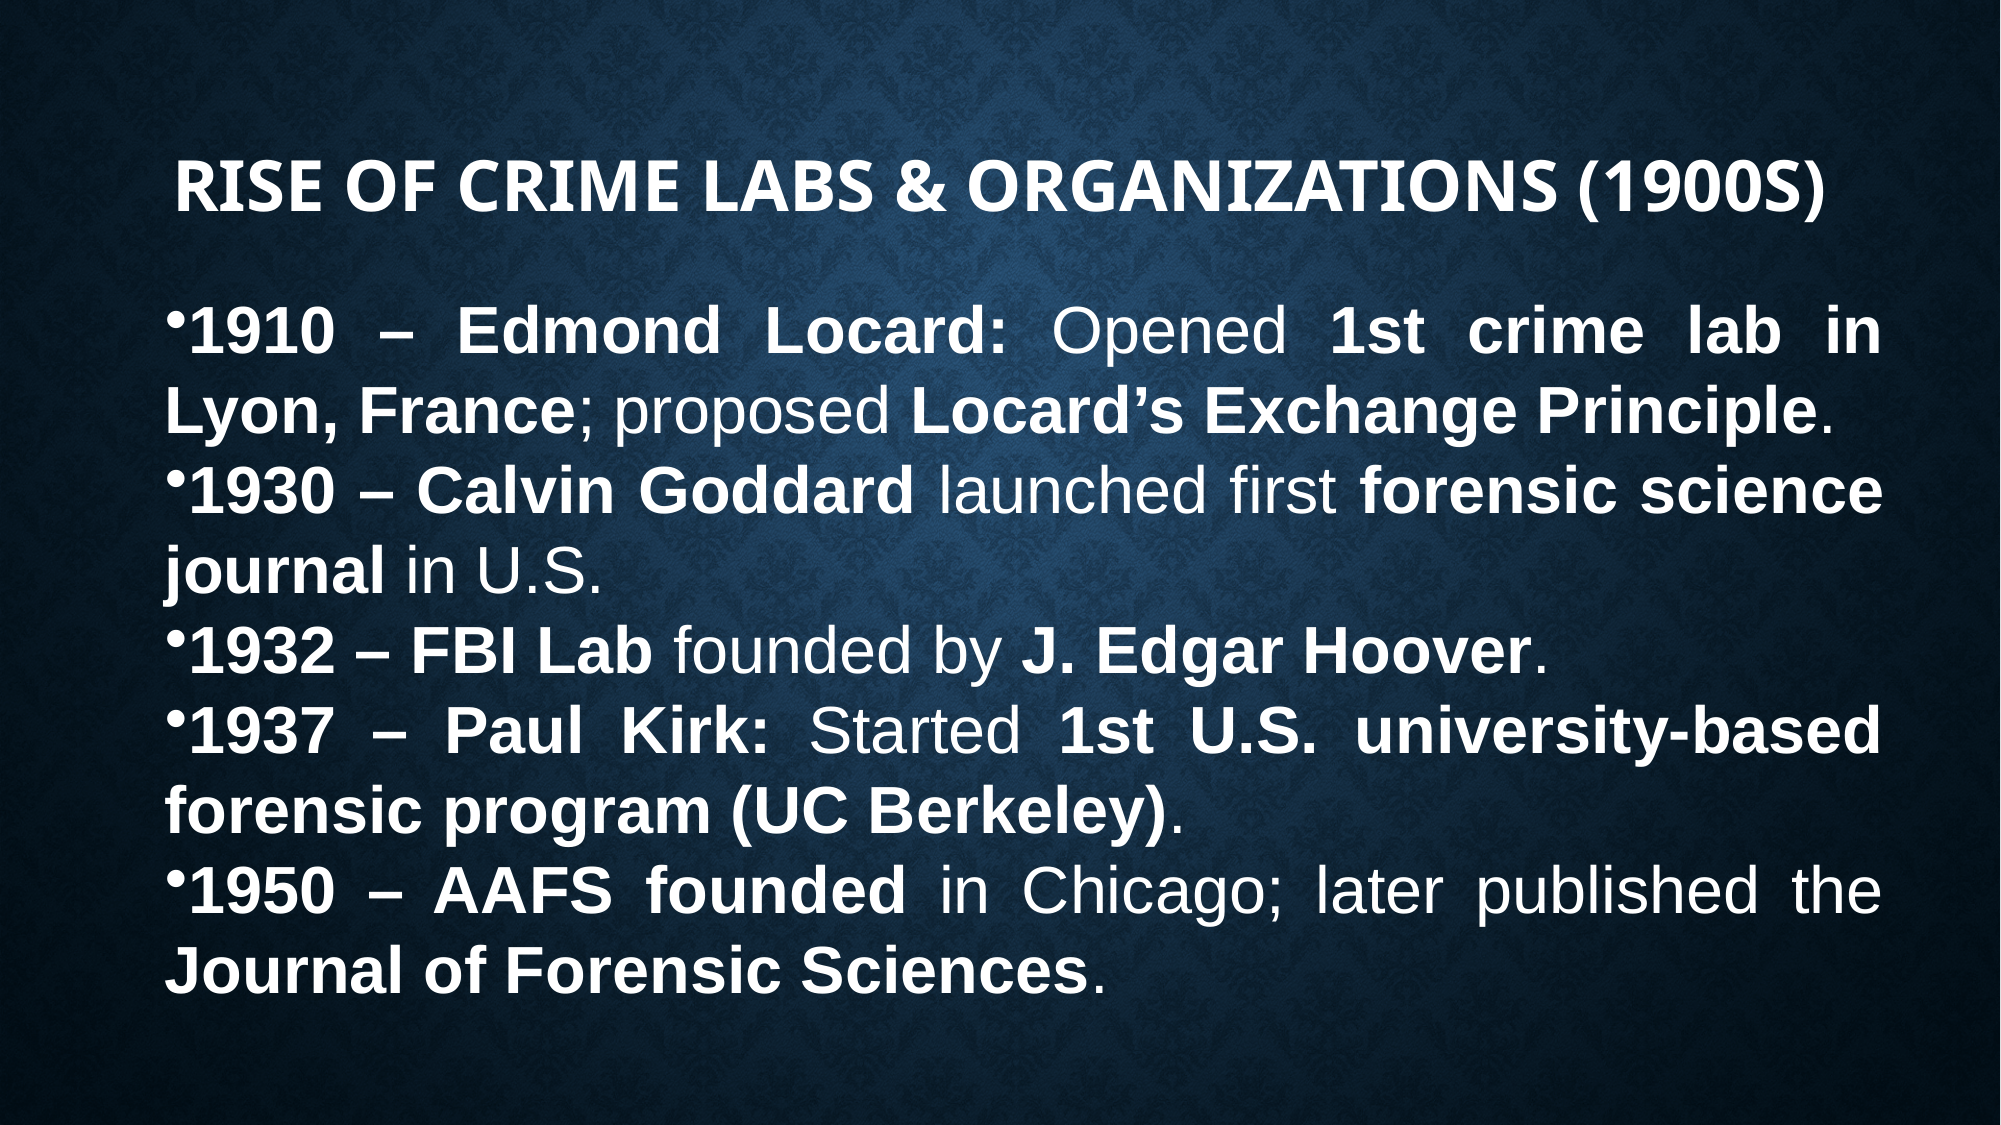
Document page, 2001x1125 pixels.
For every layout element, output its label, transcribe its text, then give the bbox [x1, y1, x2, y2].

list 1910 – Edmond Locard: Opened 1st crime lab in Lyon, France; proposed Locard’s Exchange Principle. 1930 – Calvin Goddard launched first forensic science journal in U.S. 1932 – FBI Lab founded by J. Edgar Hoover. 1937 – Paul Kirk: Started 1st U.S. university-based forensic program (UC Berkeley). 1950 – AAFS founded in Chicago; later published the Journal of Forensic Sciences. [149, 279, 1900, 1015]
title Rise of Crime Labs & Organizations (1900s) [50, 79, 1950, 298]
